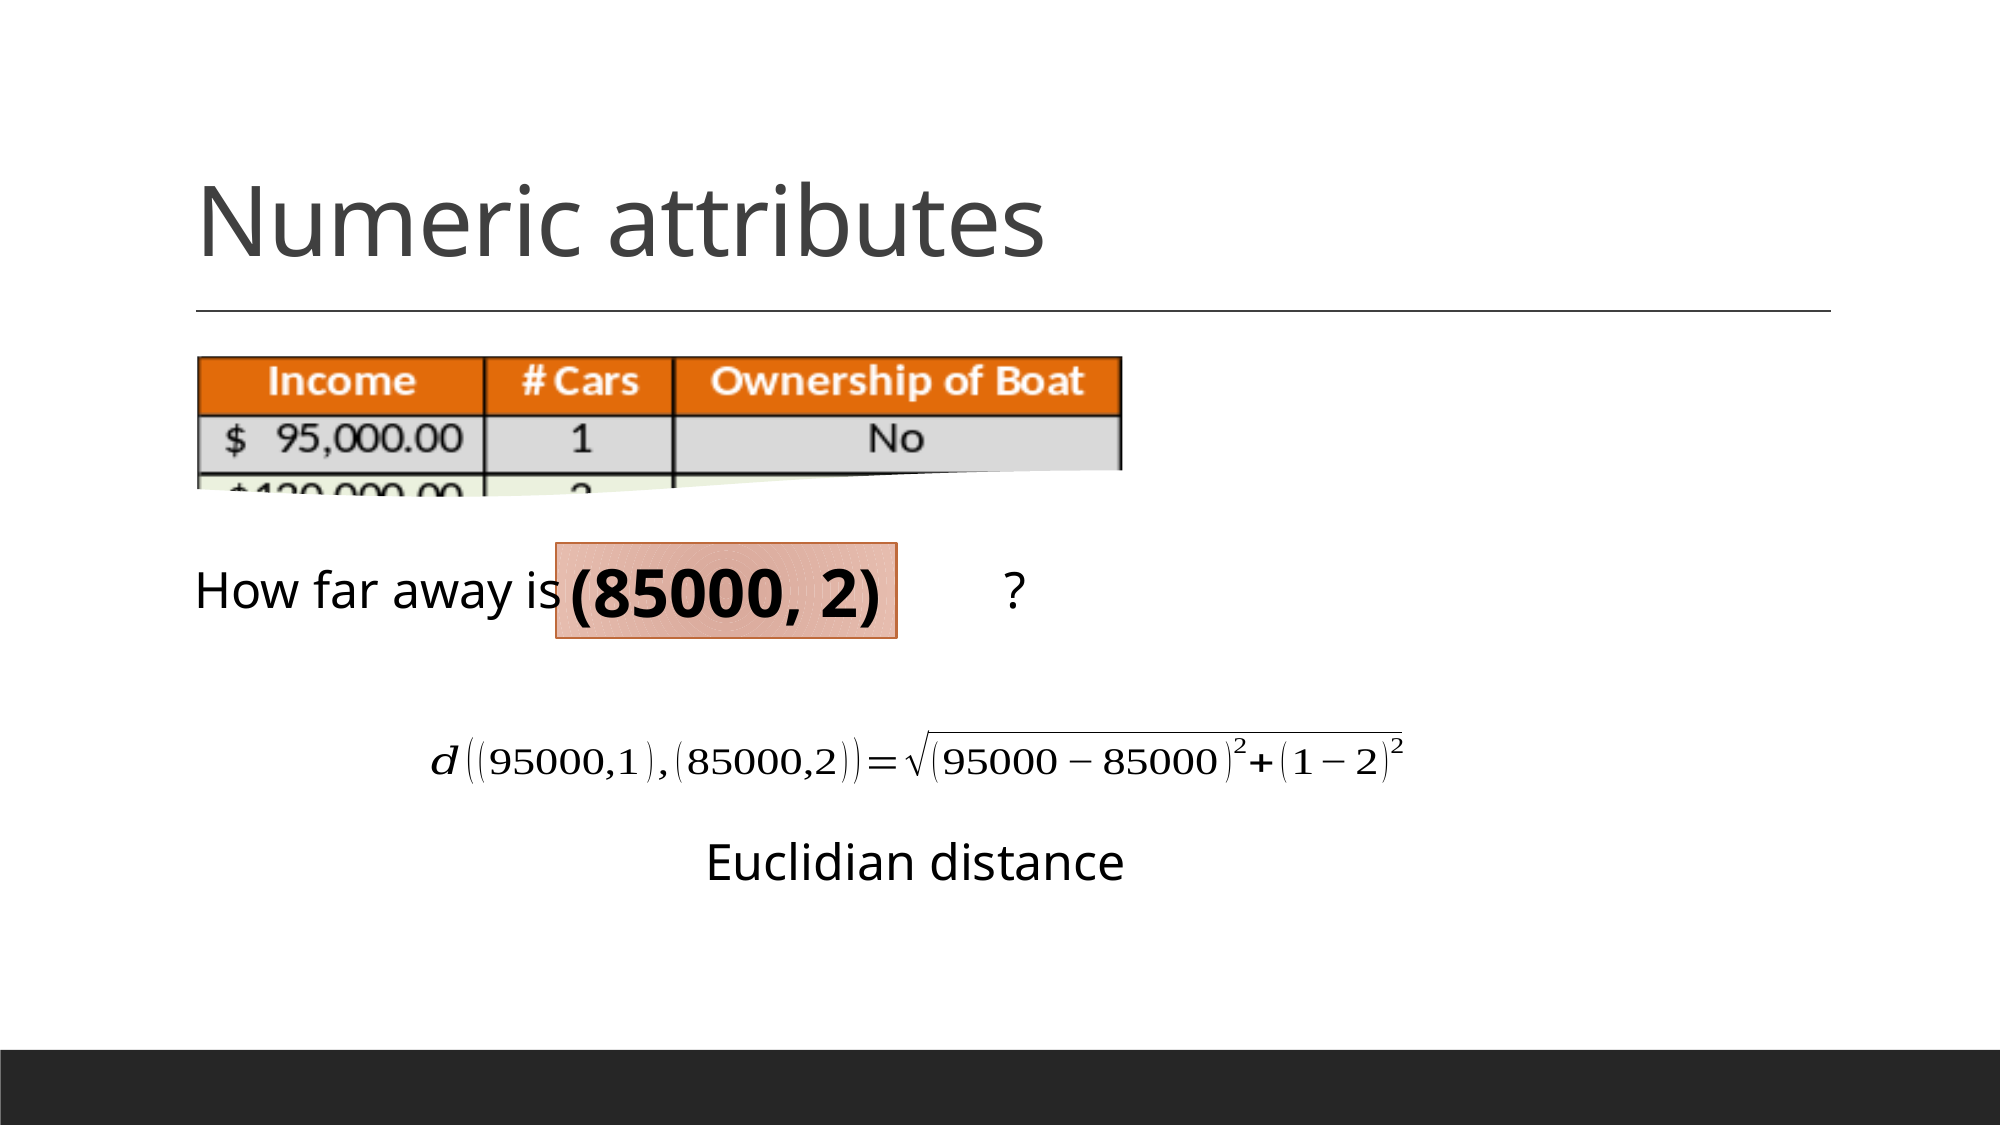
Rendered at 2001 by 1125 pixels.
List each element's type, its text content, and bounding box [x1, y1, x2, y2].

text_box (85000, 2) [555, 626, 898, 639]
title Numeric attributes [180, 47, 1830, 285]
text_box (85000, 2) [555, 542, 898, 550]
text_box Euclidian distance [231, 823, 1601, 898]
text_box How far away is ? [179, 550, 1550, 626]
picture [196, 355, 1123, 500]
